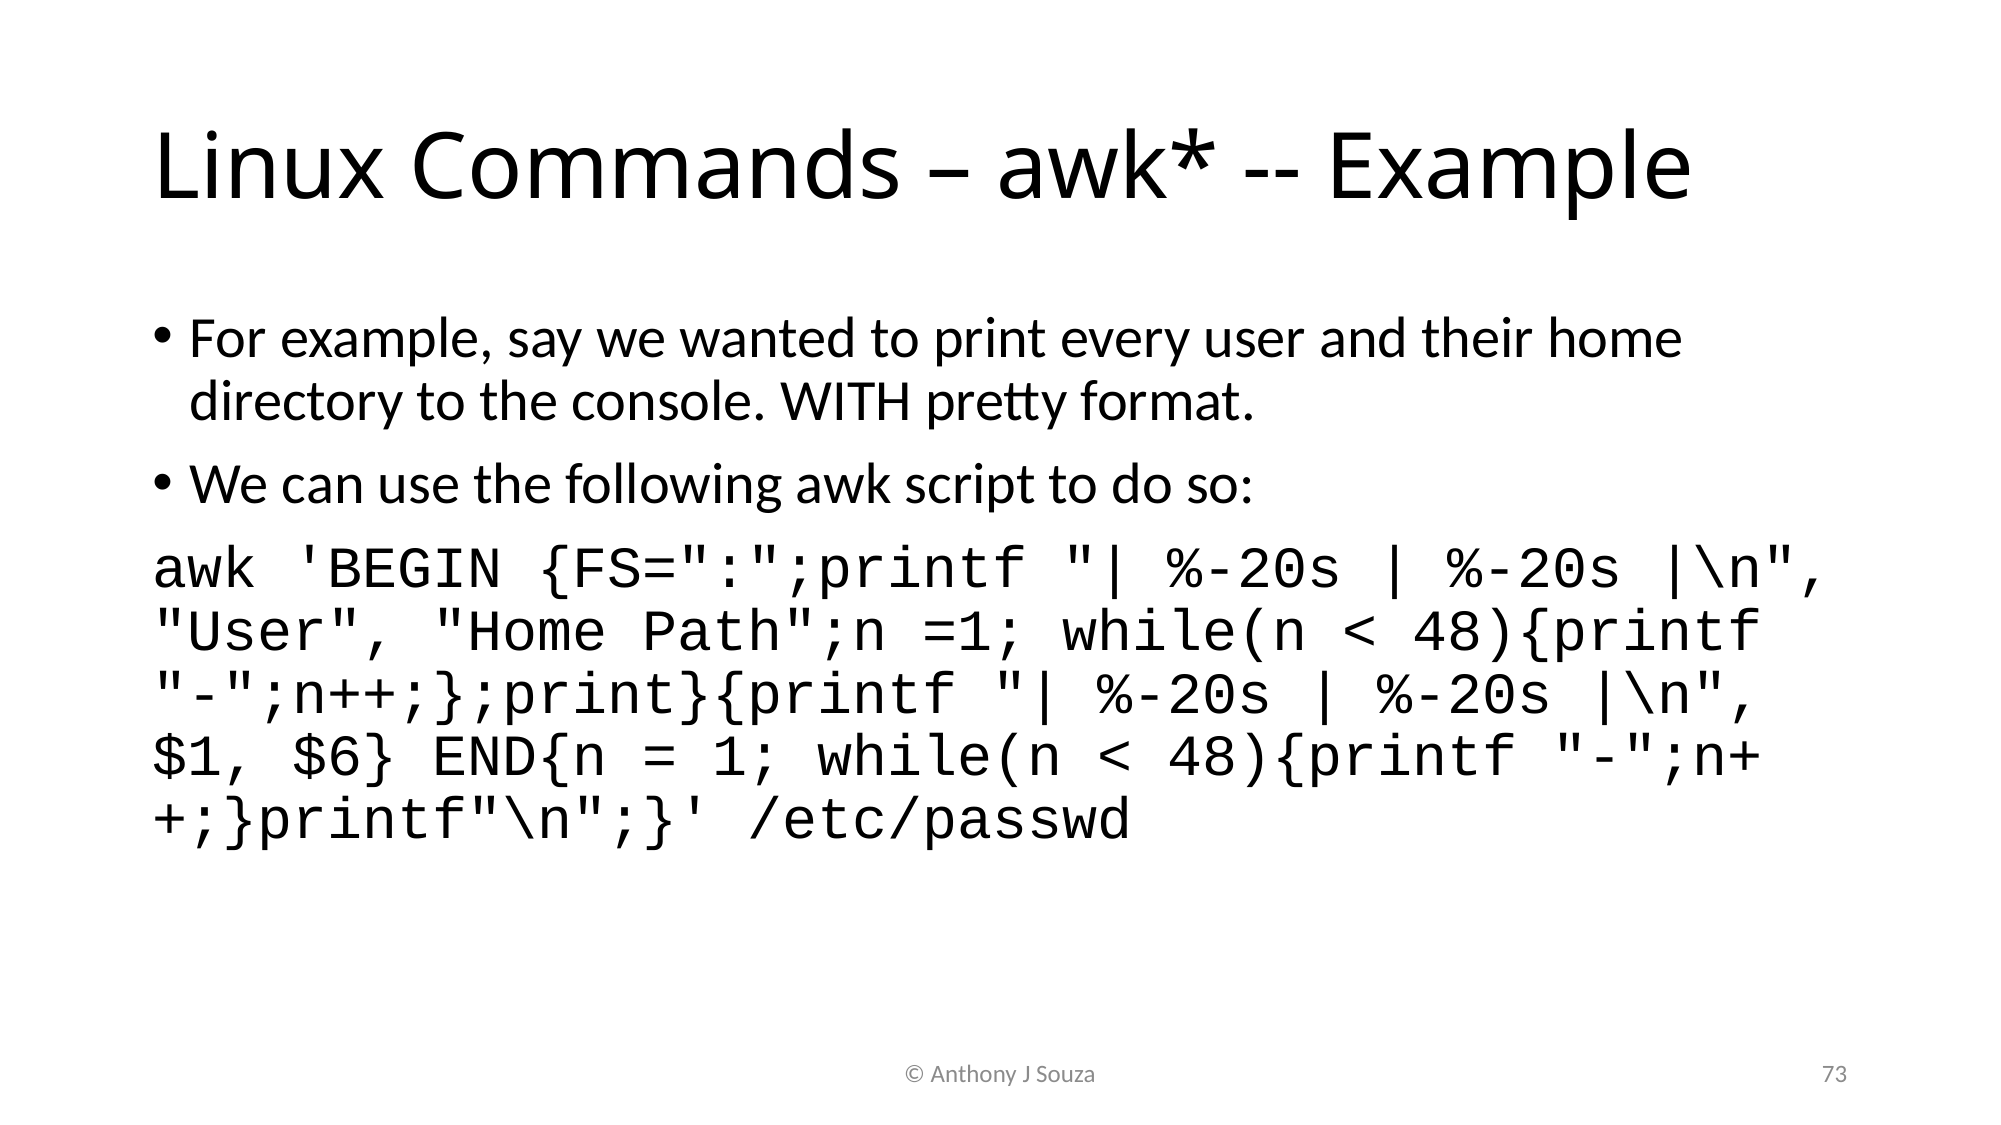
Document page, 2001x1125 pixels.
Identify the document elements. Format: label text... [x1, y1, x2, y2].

slide_number 73 [1412, 1042, 1863, 1103]
list For example, say we wanted to print every user and their home directory to the console. WITH pretty format. We can use the following awk script to do so: awk 'BEGIN {FS=":";printf "| %-20s | %-20s |\n", "User", "Home Path";n =1; while(n < 48){printf "-";n++;};print}{printf "| %-20s | %-20s |\n", $1, $6} END{n = 1; while(n < 48){printf "-";n++;}printf"\n";}' /etc/passwd [137, 299, 1863, 1014]
footer © Anthony J Souza [662, 1042, 1338, 1103]
title Linux Commands – awk* -- Example [137, 59, 1863, 278]
